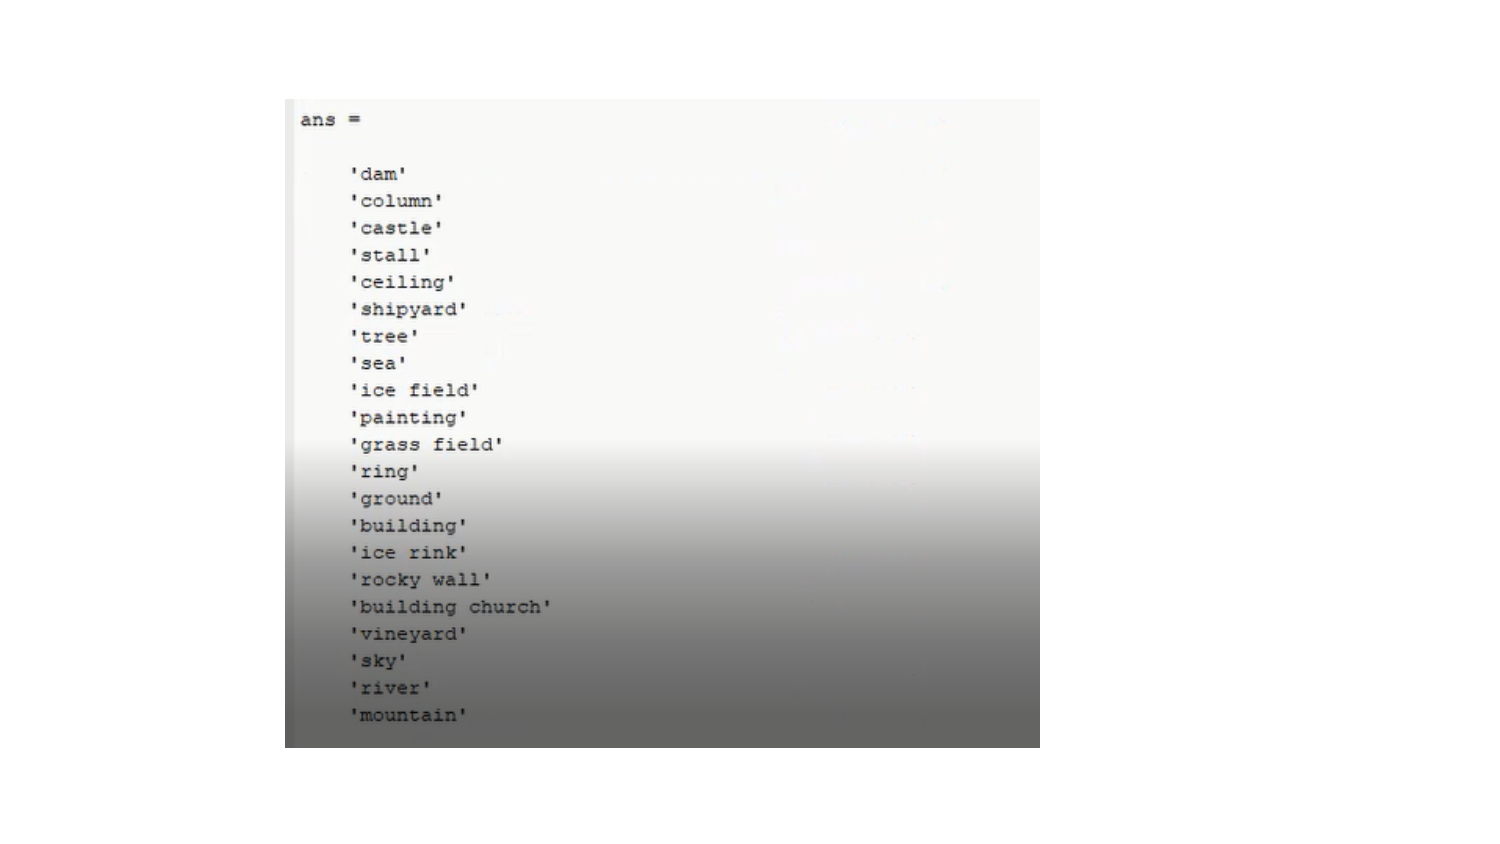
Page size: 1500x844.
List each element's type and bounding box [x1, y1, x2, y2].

picture [285, 98, 1040, 748]
